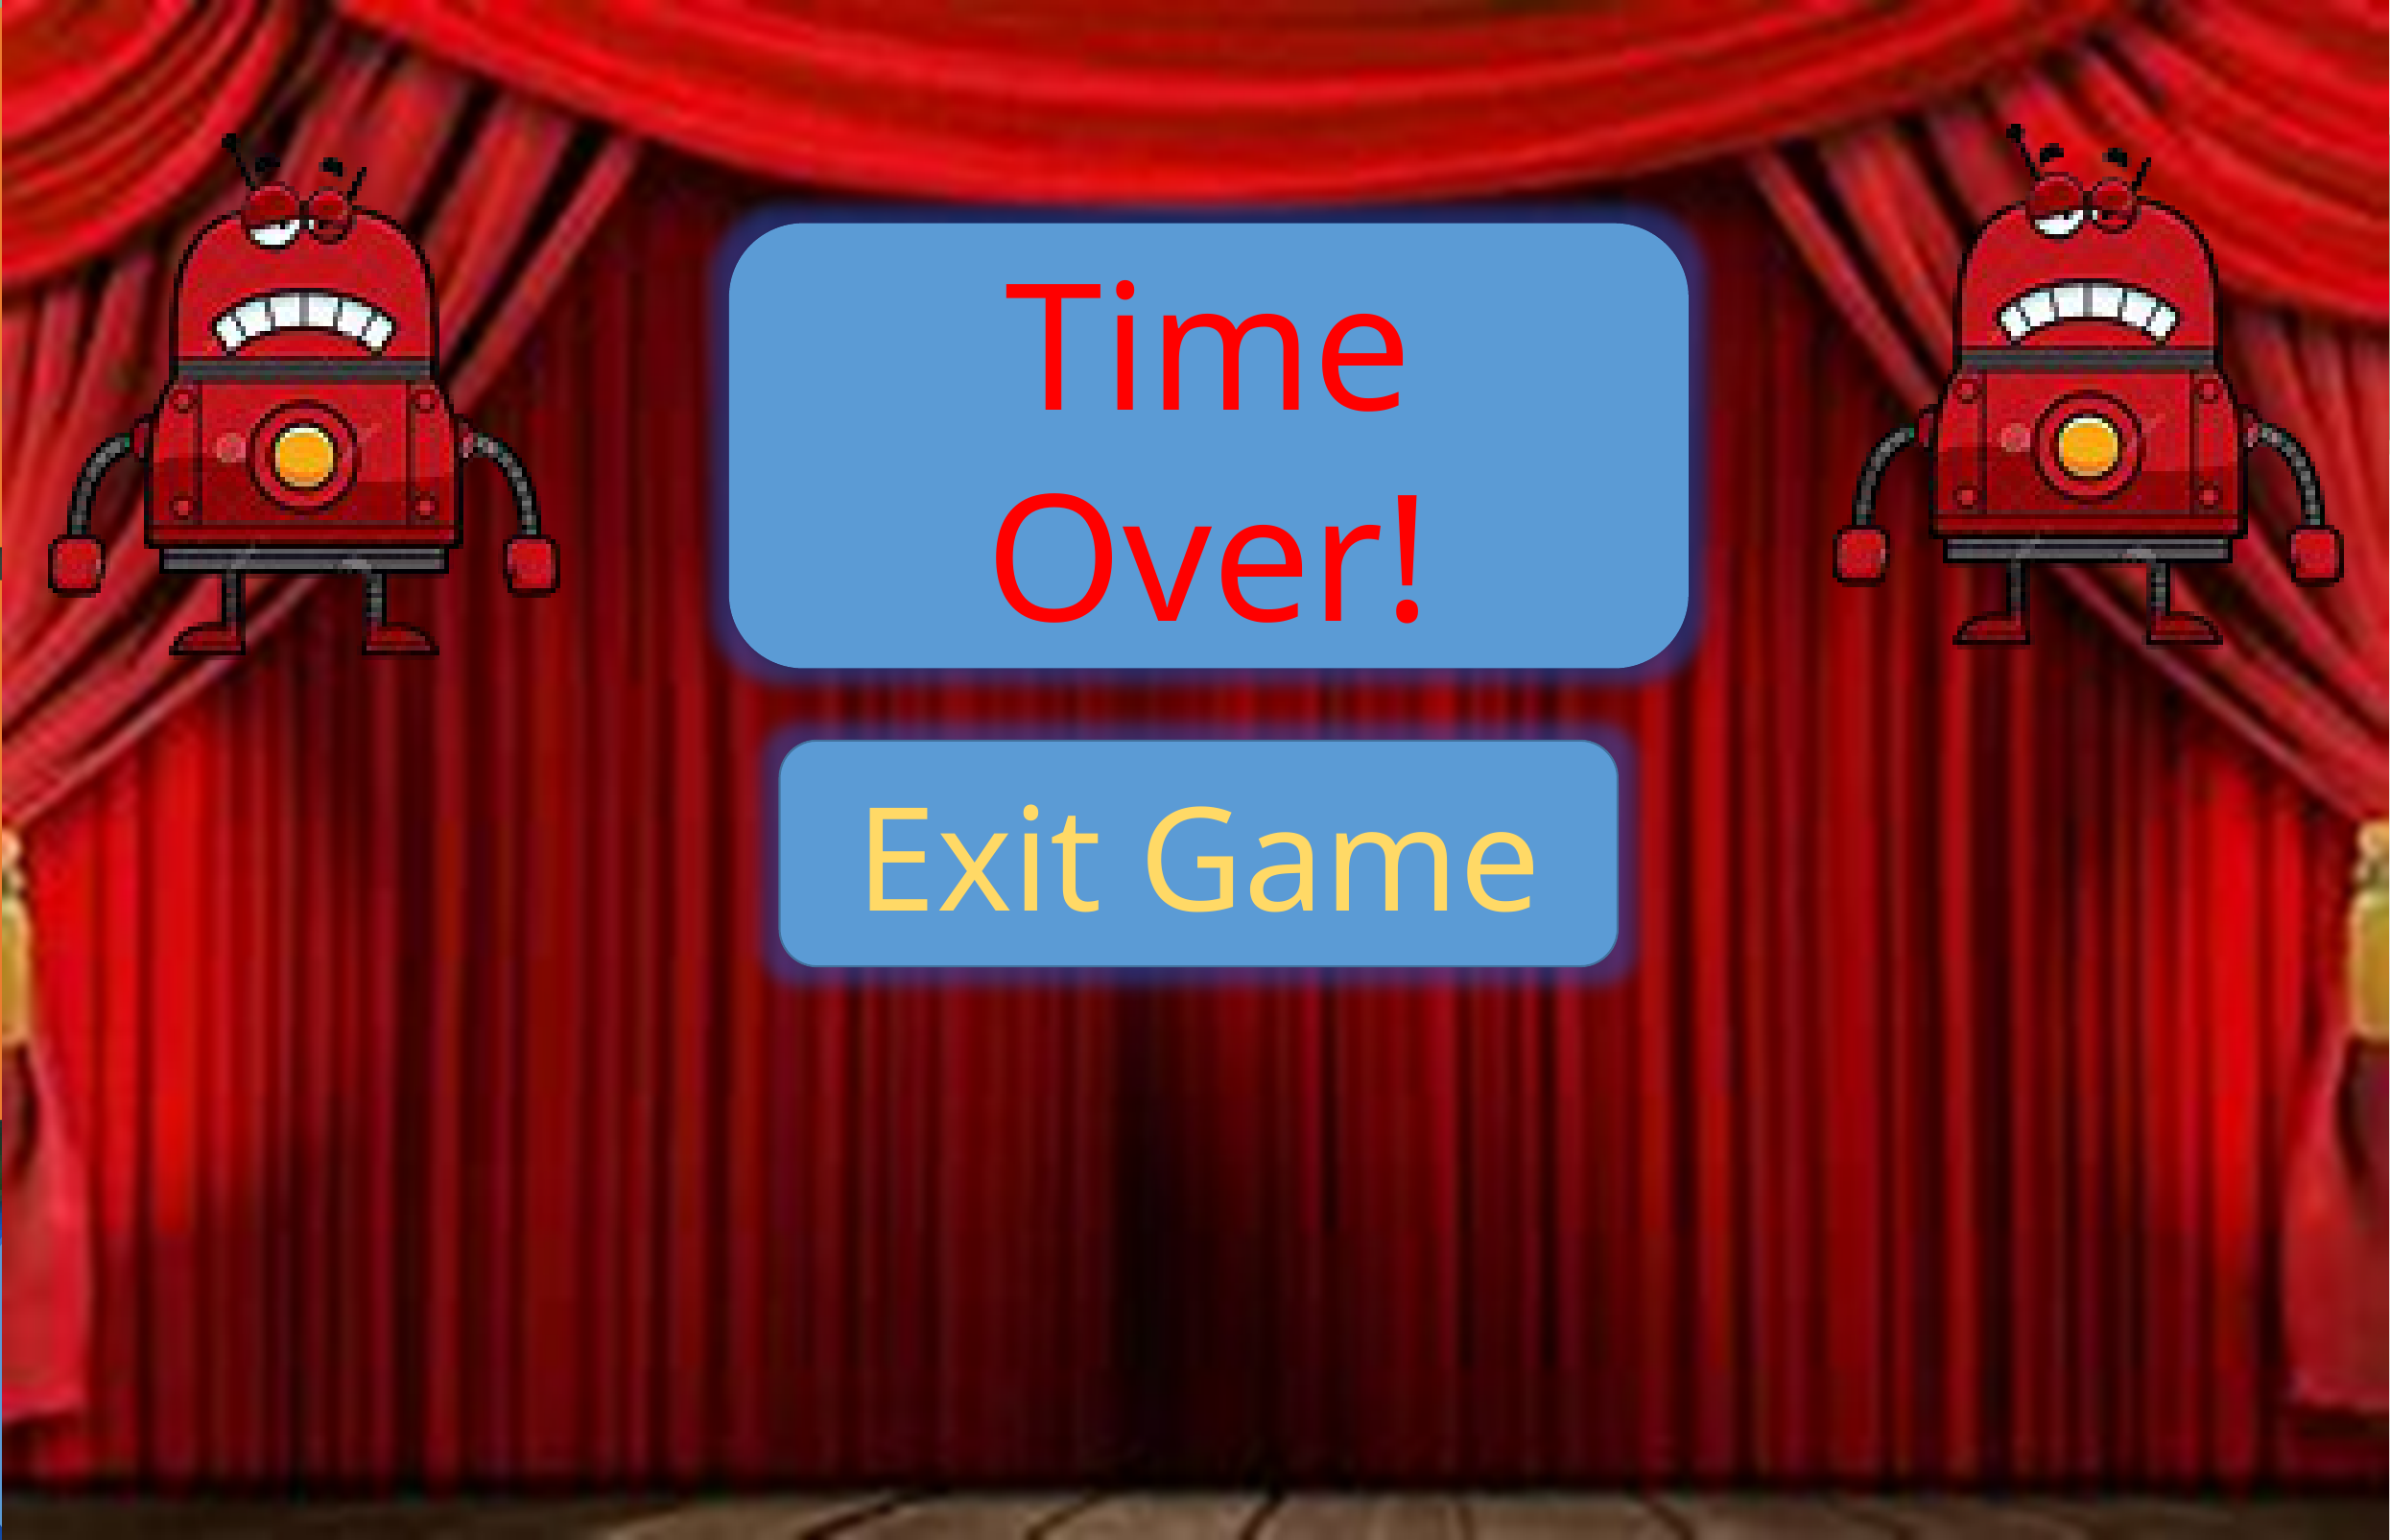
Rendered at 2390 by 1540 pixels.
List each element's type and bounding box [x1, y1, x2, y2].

text_box [2, 0, 2390, 1540]
